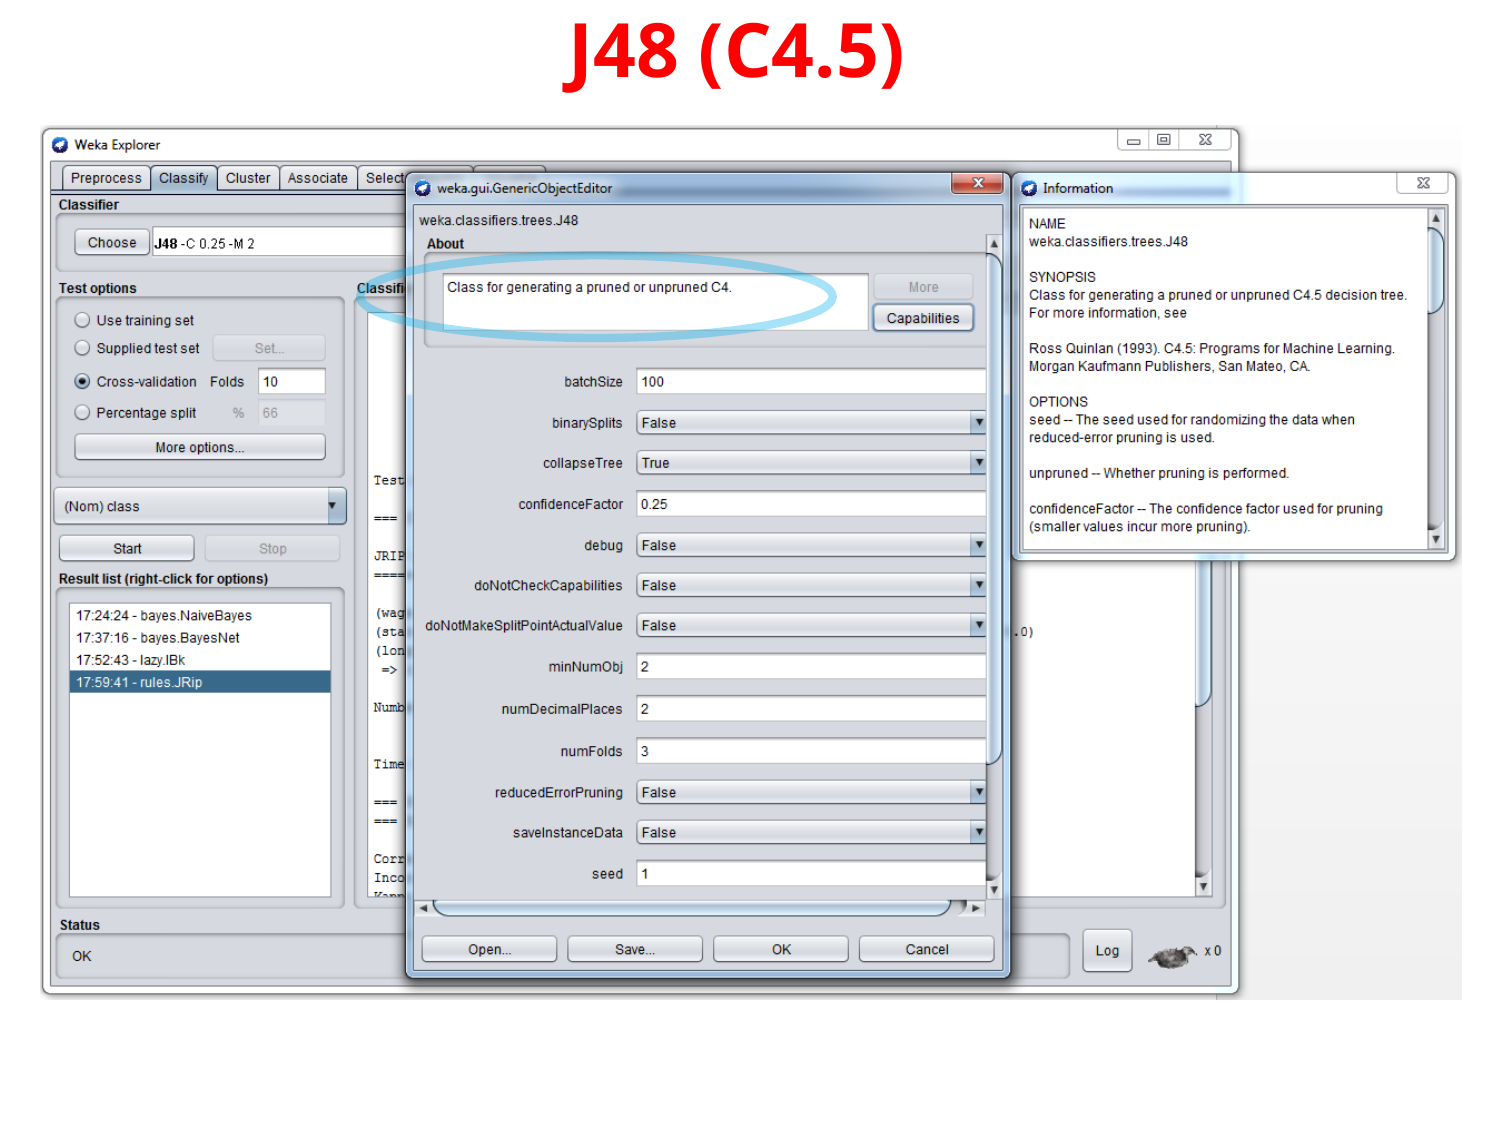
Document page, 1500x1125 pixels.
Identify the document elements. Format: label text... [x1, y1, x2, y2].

text_box J48 (C4.5) [554, 0, 921, 101]
picture [40, 125, 1462, 1000]
